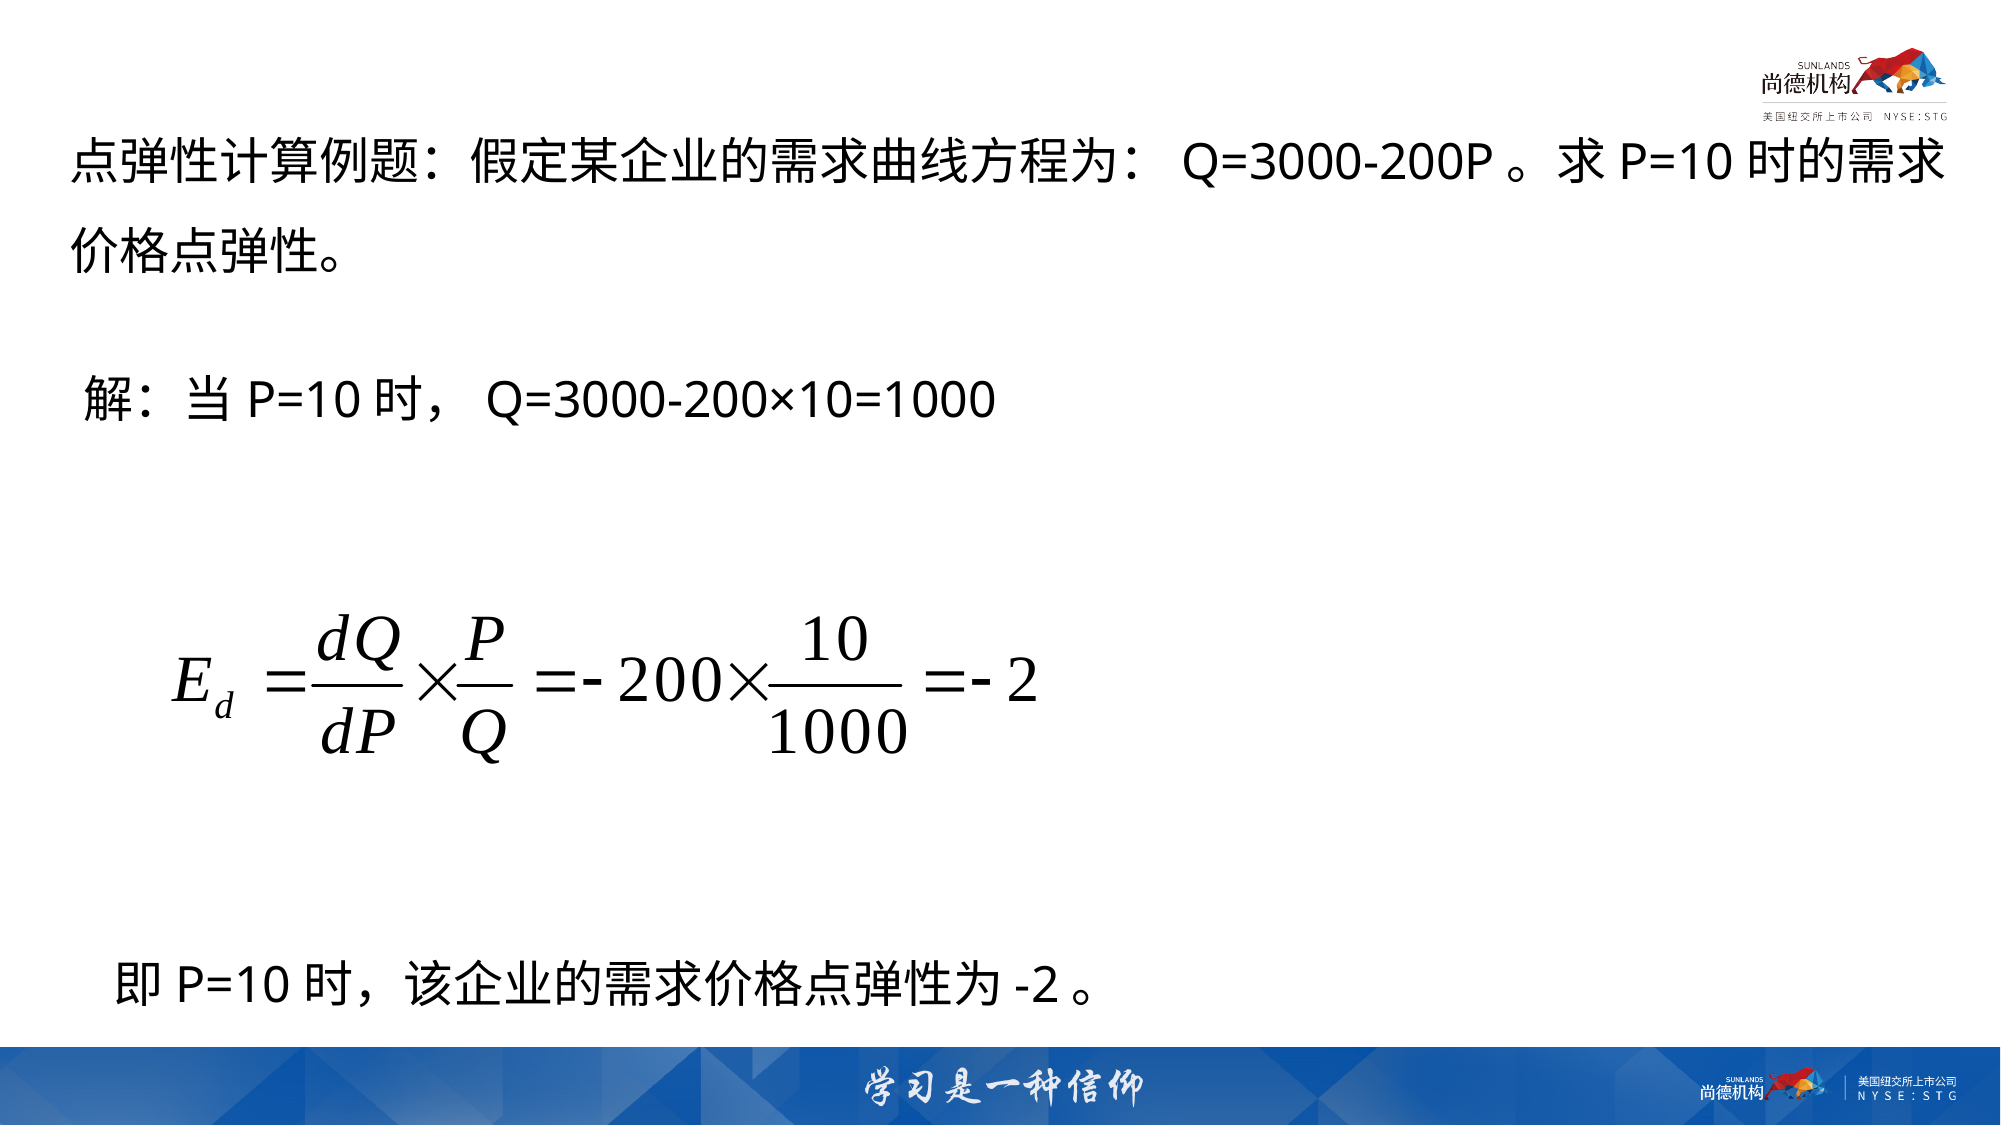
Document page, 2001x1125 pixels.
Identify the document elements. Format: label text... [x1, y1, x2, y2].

text_box 点弹性计算例题：假定某企业的需求曲线方程为：Q=3000-200P。求P=10时的需求价格点弹性。 [54, 91, 1964, 287]
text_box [160, 597, 1048, 779]
text_box 即P=10时，该企业的需求价格点弹性为-2。 [54, 914, 1148, 1020]
text_box 解：当P=10时，Q=3000-200×10=1000 [69, 329, 1012, 435]
picture [0, 1047, 2001, 1125]
picture [1720, 19, 1989, 150]
